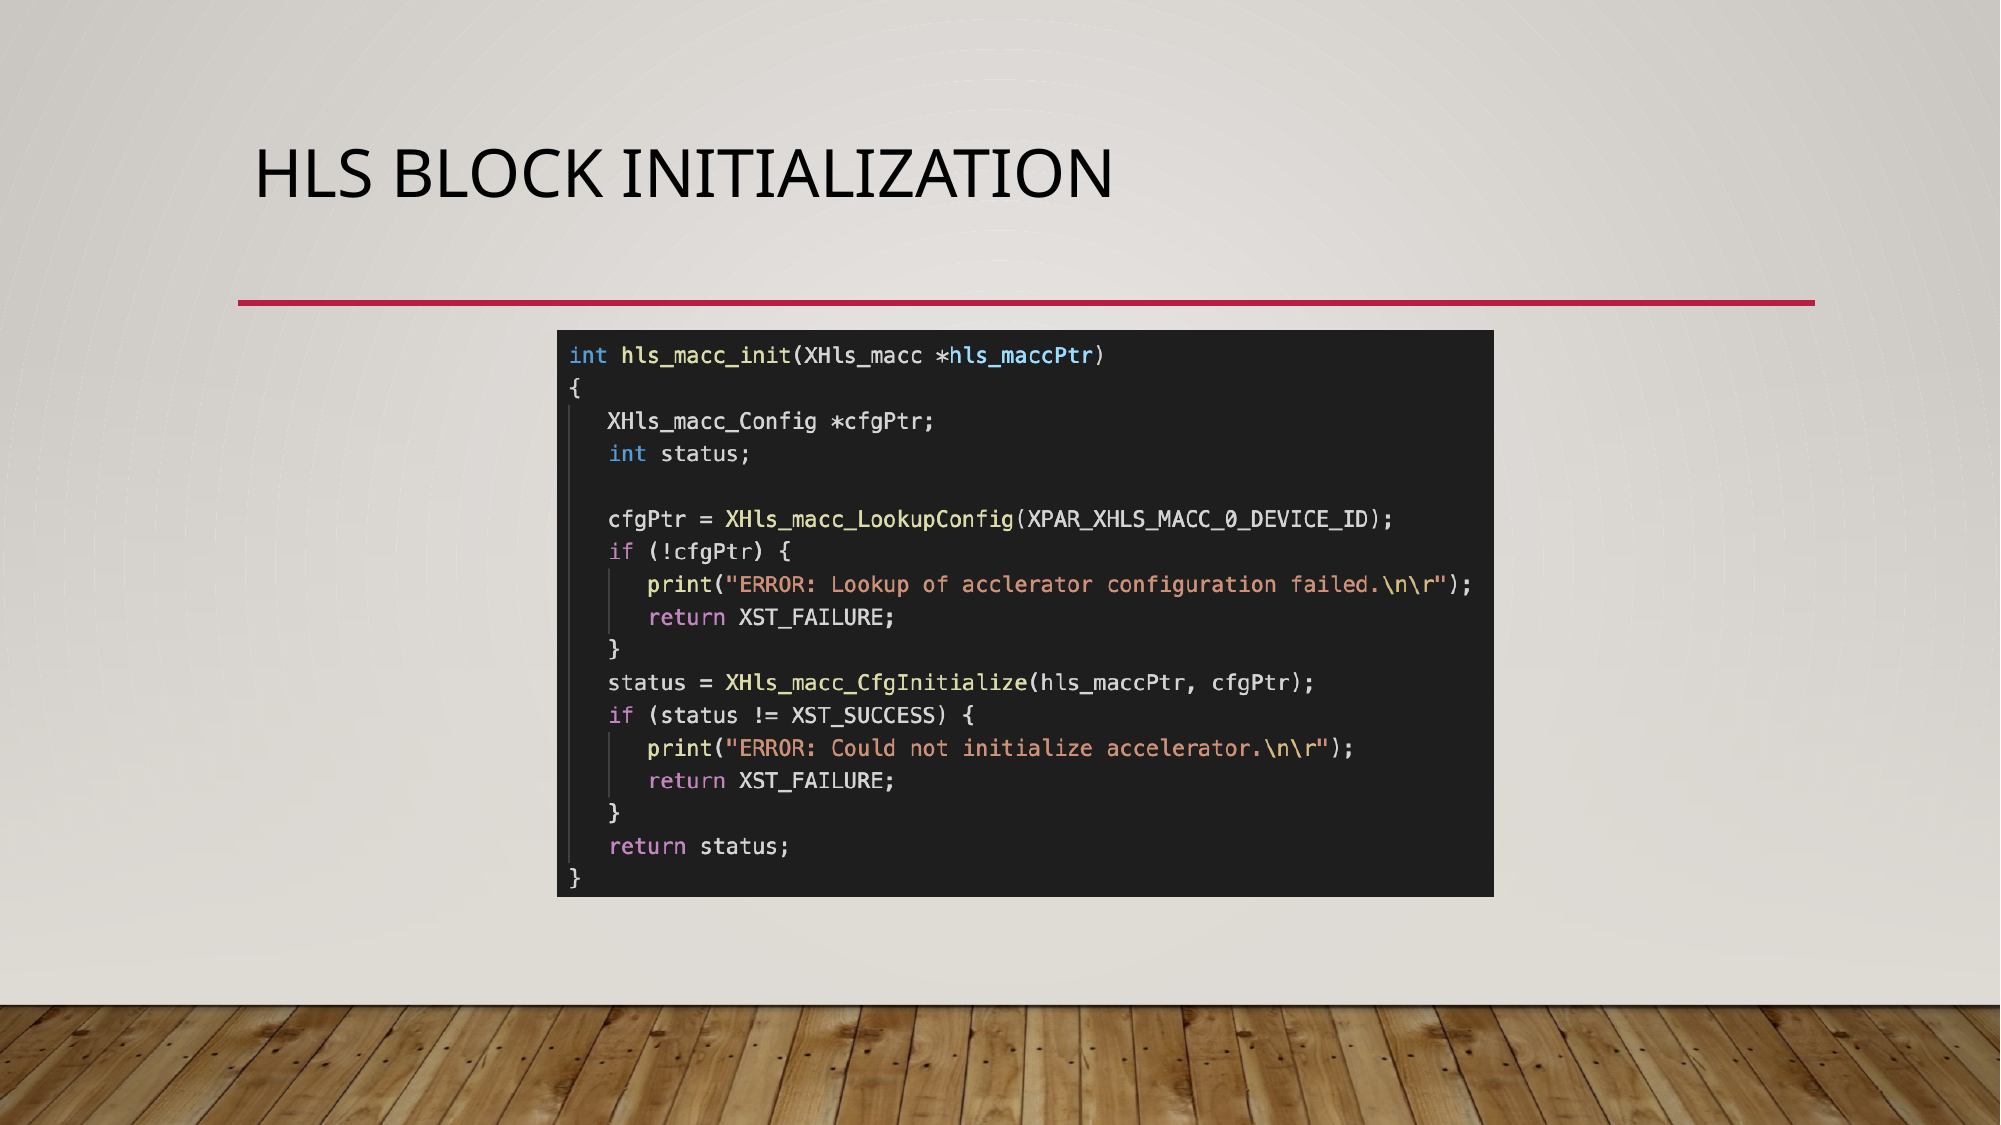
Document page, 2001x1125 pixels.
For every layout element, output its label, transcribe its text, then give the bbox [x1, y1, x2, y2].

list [557, 330, 1494, 897]
picture [0, 1005, 2000, 1125]
title HLS BLOCK INITIALIZATION [238, 131, 1814, 305]
